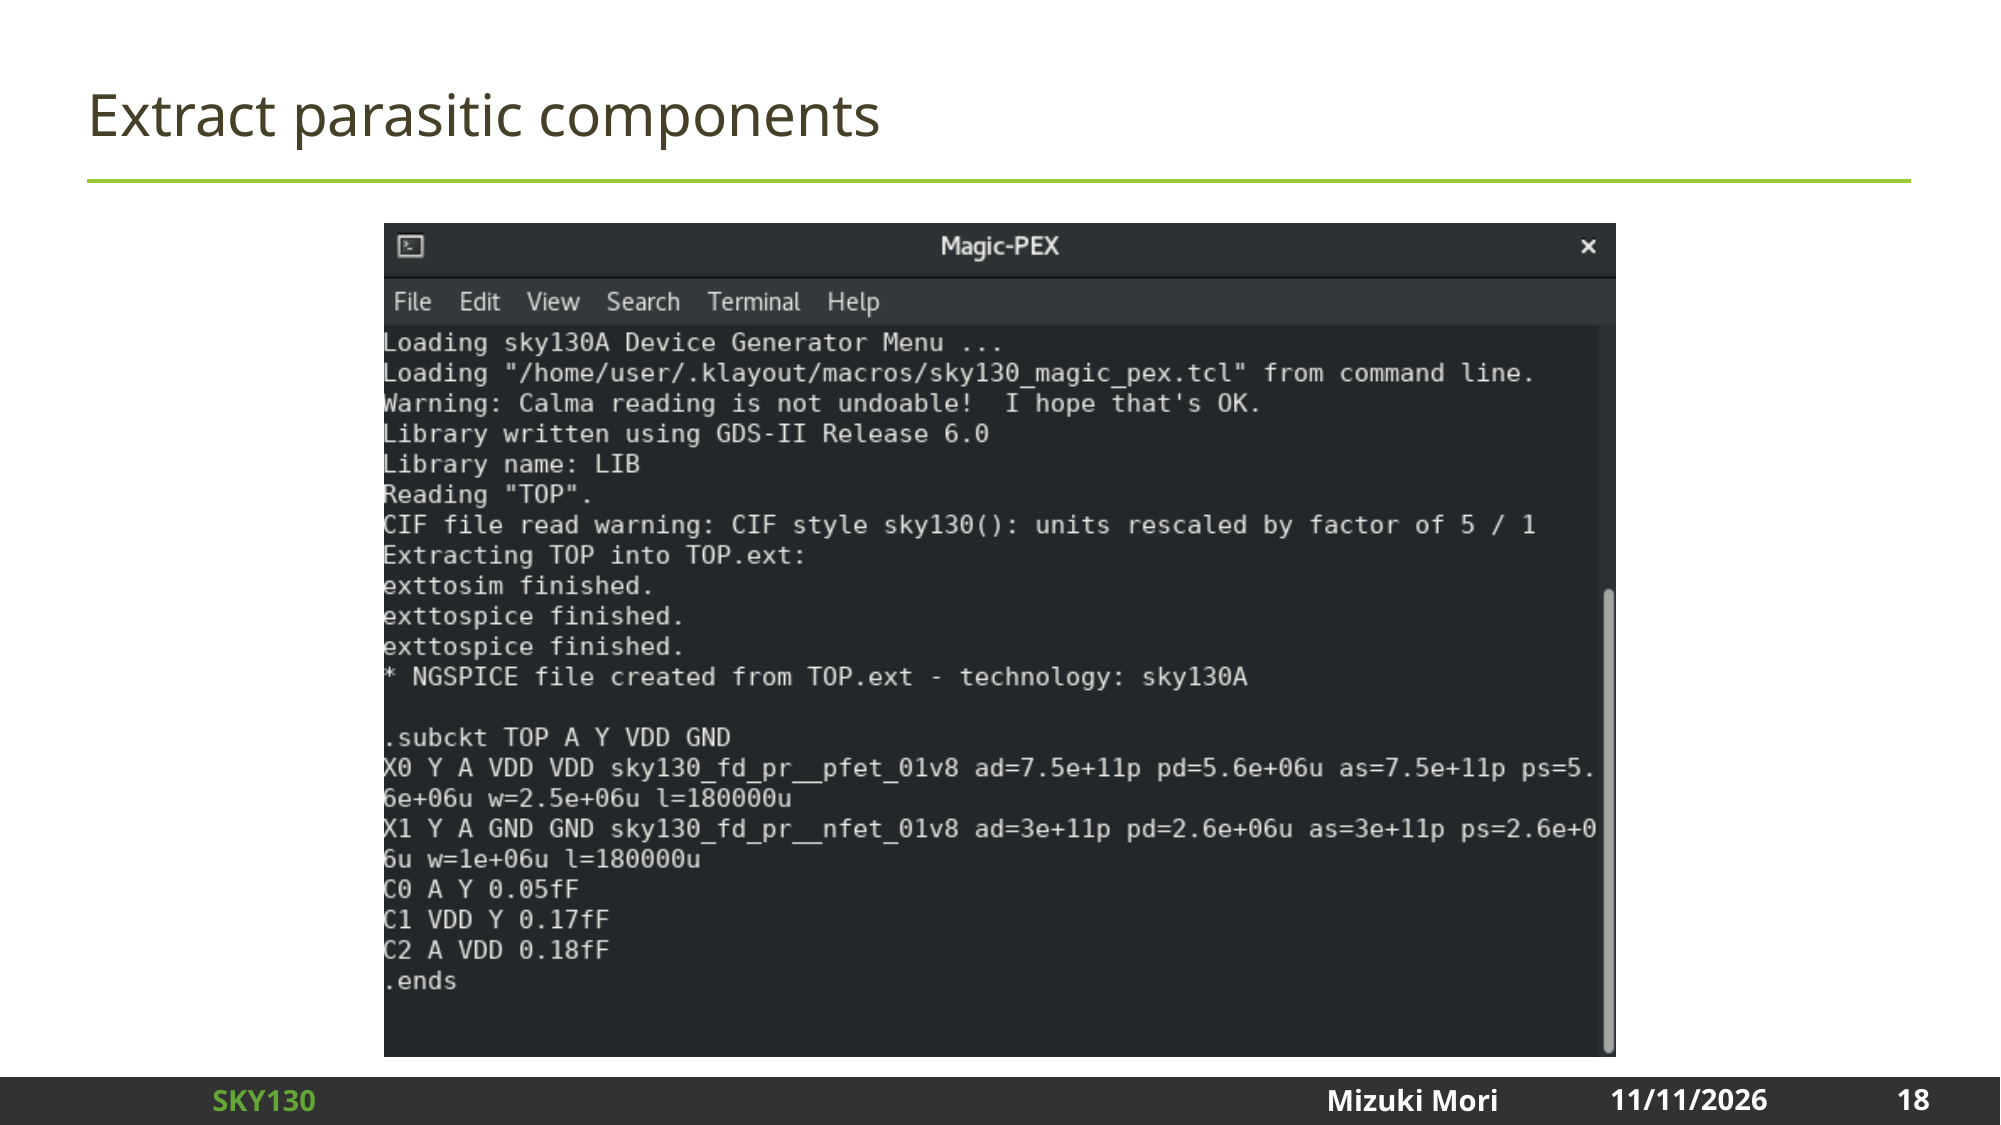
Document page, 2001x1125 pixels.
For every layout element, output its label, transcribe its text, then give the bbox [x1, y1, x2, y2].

title Extract parasitic components [72, 70, 1912, 163]
picture [384, 223, 1616, 1057]
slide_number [1550, 1077, 1826, 1125]
slide_number 18 [1826, 1076, 2000, 1125]
picture [0, 1077, 1550, 1125]
